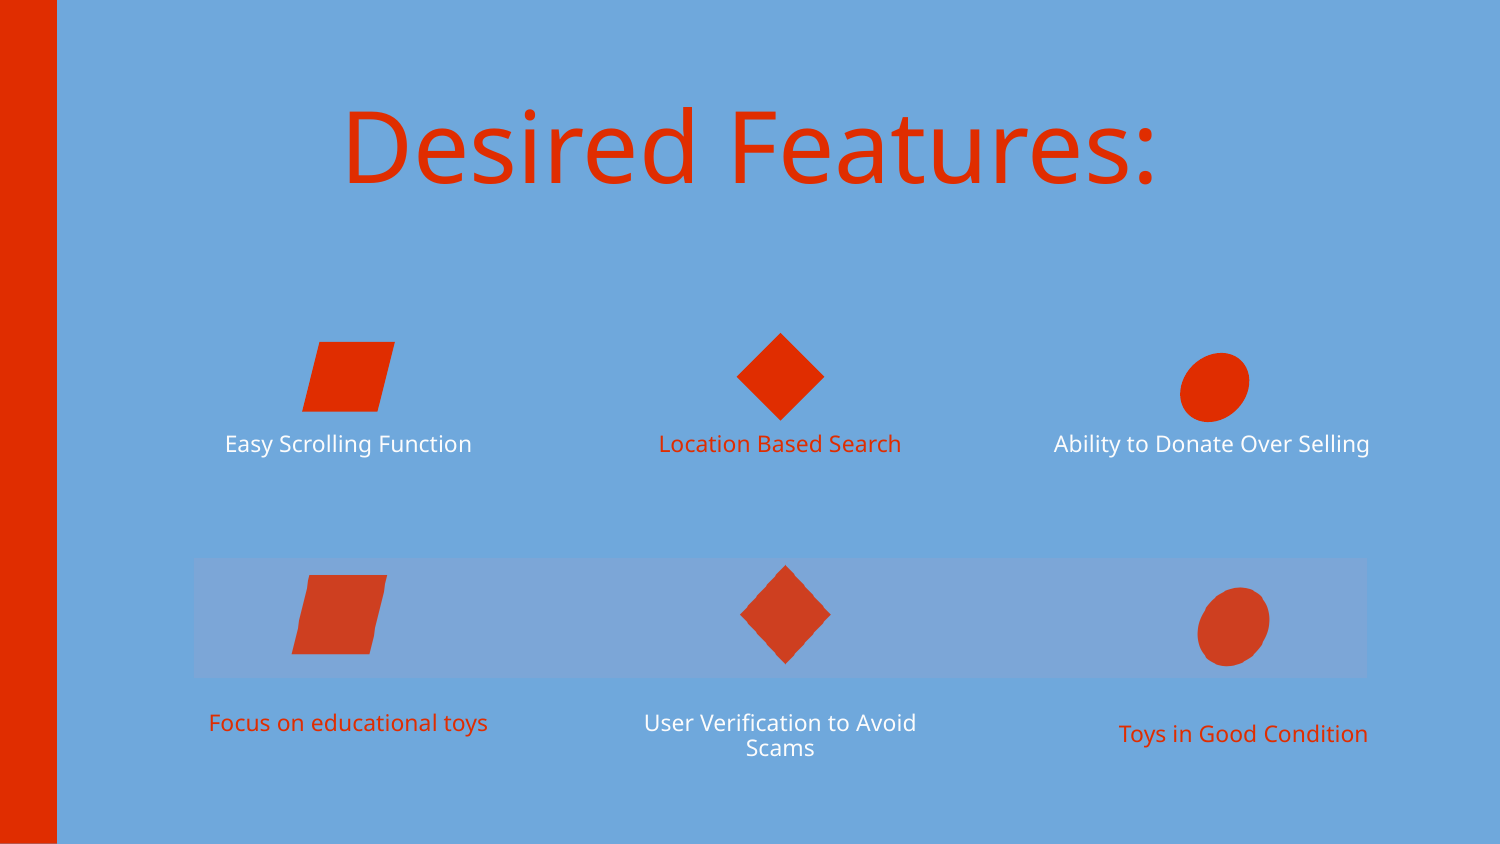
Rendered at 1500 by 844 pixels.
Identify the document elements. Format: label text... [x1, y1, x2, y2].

subtitle Focus on educational toys [171, 697, 526, 780]
subtitle User Verification to Avoid Scams [603, 697, 958, 780]
picture [193, 558, 1368, 679]
subtitle Toys in Good Condition [1066, 707, 1422, 791]
subtitle Ability to Donate Over Selling [1035, 417, 1390, 501]
title Desired Features: [53, 82, 1447, 326]
subtitle Easy Scrolling Function [171, 417, 526, 501]
subtitle Location Based Search [603, 417, 958, 501]
